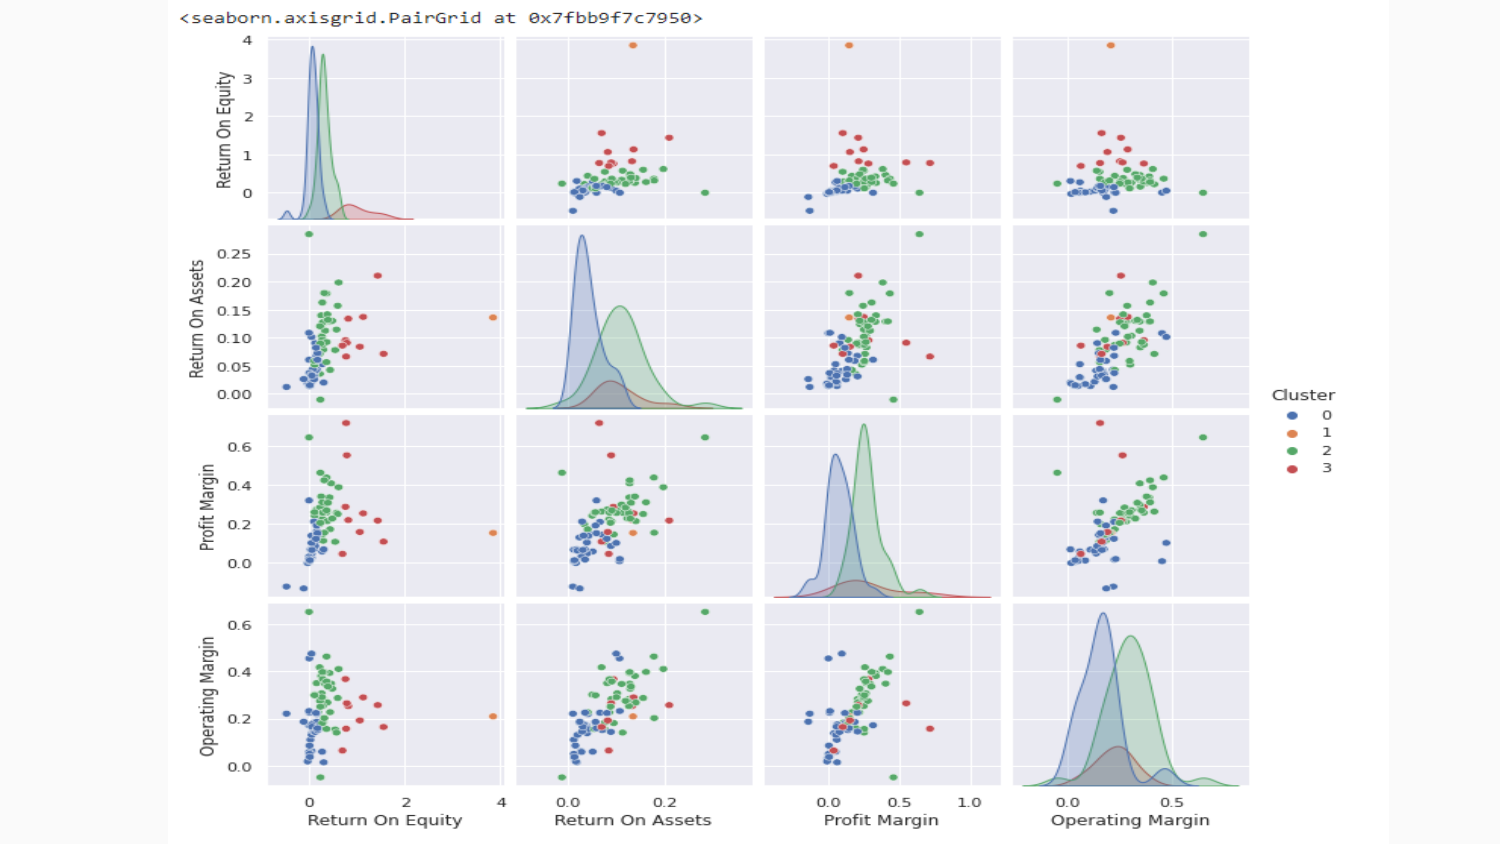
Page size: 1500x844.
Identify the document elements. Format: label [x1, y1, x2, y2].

picture [167, 0, 1390, 844]
